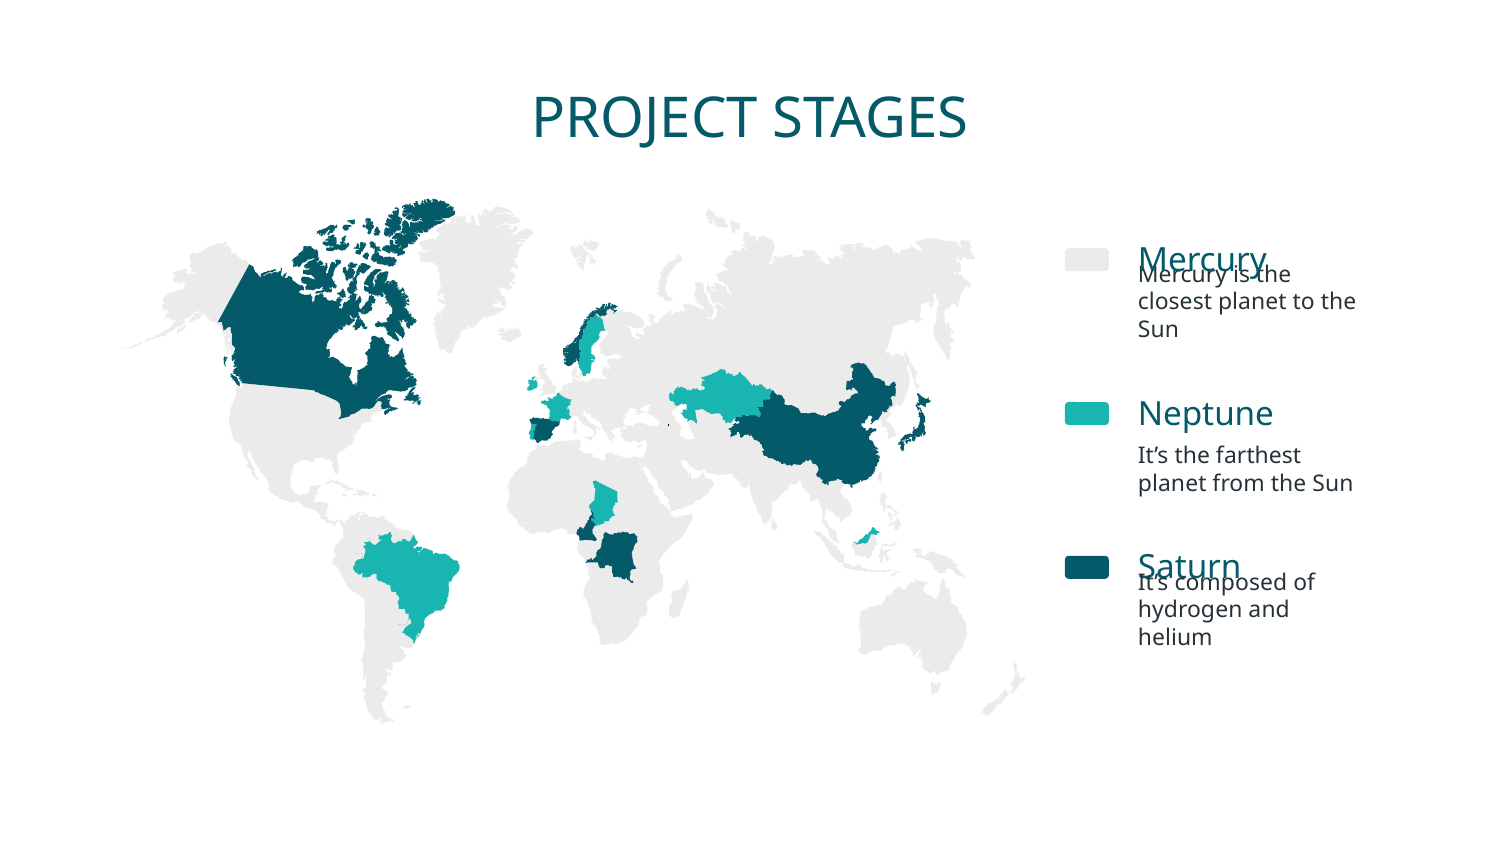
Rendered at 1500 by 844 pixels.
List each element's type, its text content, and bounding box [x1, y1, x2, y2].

subtitle Mercury is the closest planet to the Sun [1122, 269, 1382, 357]
title PROJECT STAGES [118, 88, 1382, 142]
subtitle Neptune [1122, 376, 1382, 422]
text_box [1064, 555, 1109, 579]
text_box [1064, 401, 1109, 425]
text_box [1064, 248, 1109, 272]
subtitle It’s the farthest planet from the Sun [1122, 422, 1382, 511]
subtitle Saturn [1122, 530, 1382, 576]
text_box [117, 198, 1026, 725]
subtitle It’s composed of hydrogen and helium [1122, 576, 1382, 665]
subtitle Mercury [1122, 222, 1382, 269]
